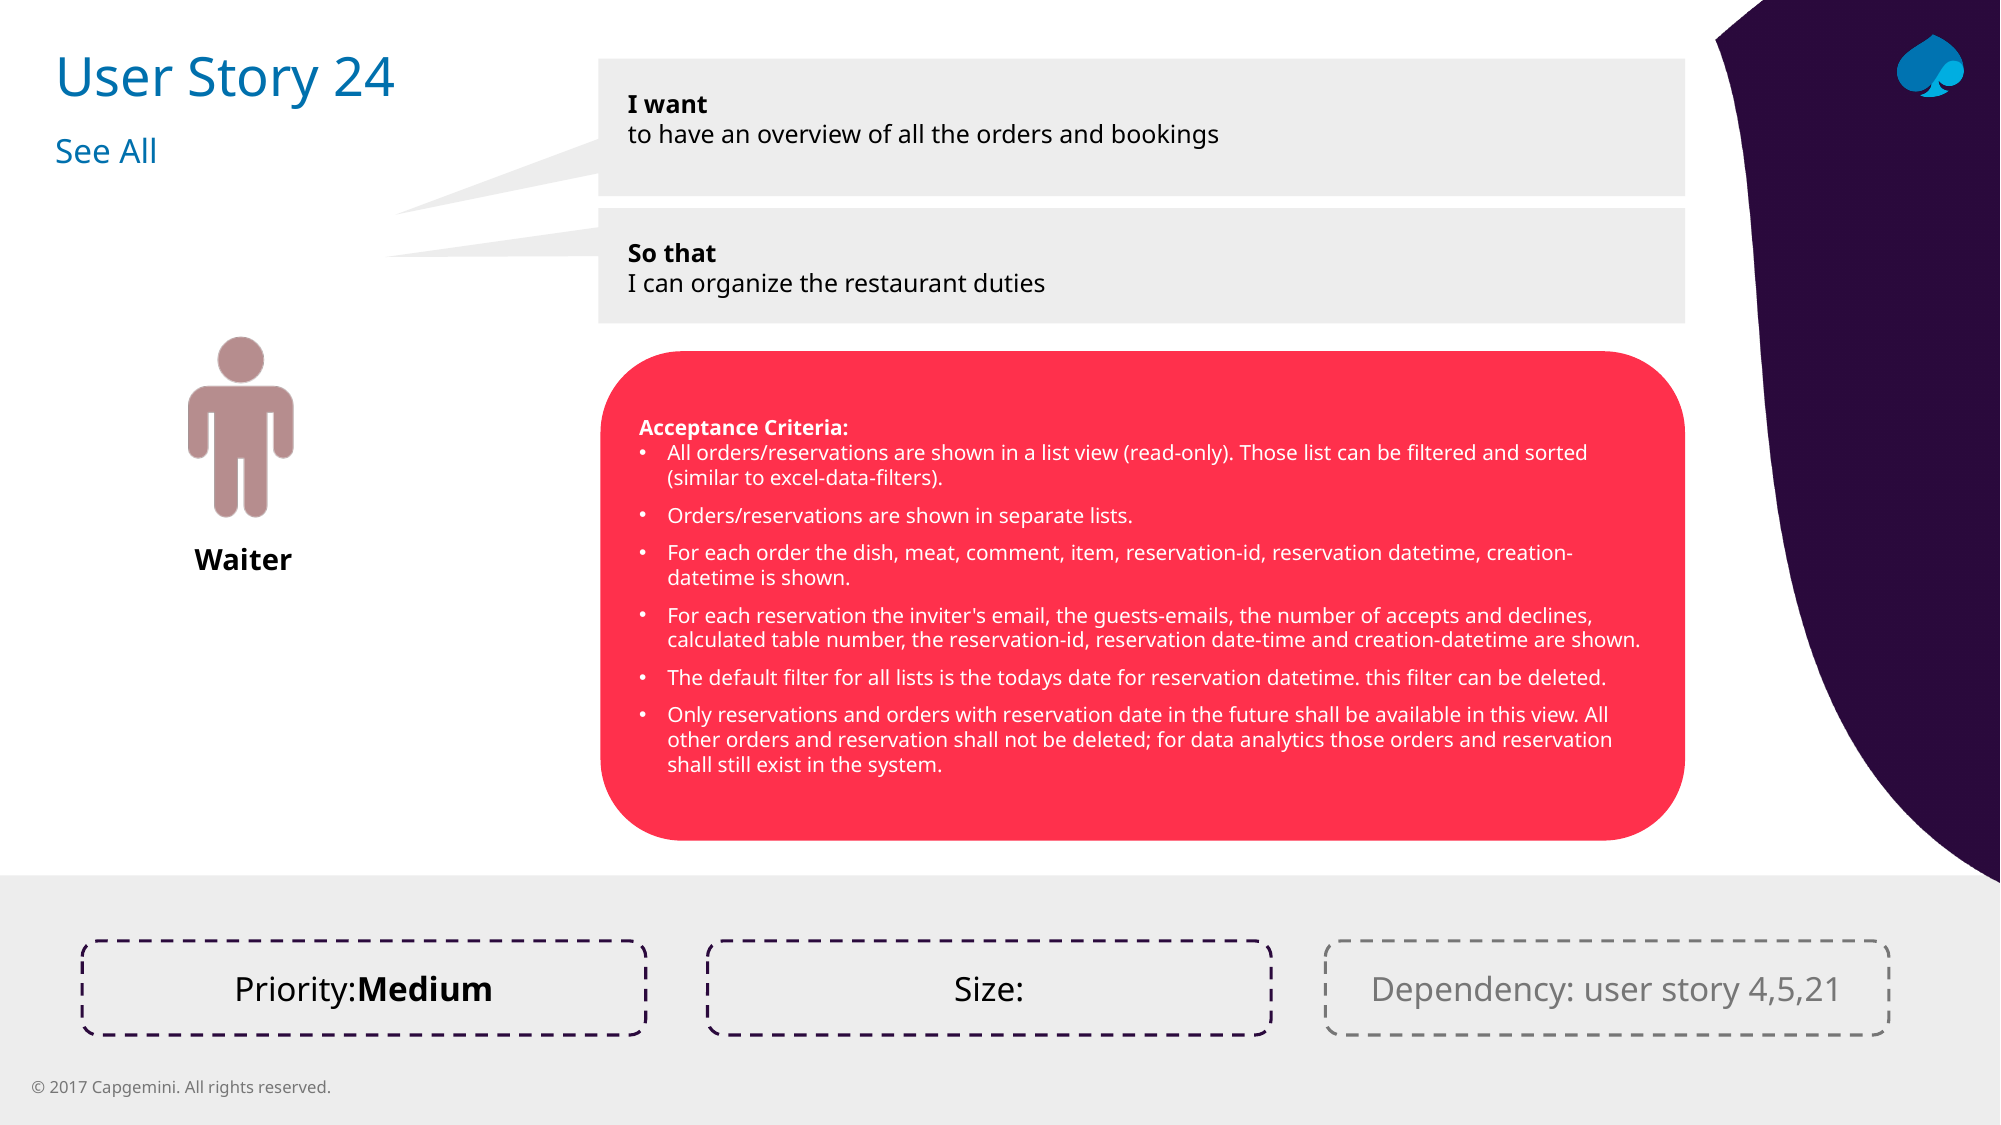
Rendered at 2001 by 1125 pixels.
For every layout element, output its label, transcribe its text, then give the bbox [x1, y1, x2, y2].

text_box Dependency: user story 4,5,21 [1324, 939, 1890, 1037]
text_box [0, 874, 2000, 1125]
text_box So that I can organize the restaurant duties [405, 208, 1655, 324]
text_box User Story 24 See All [40, 37, 1655, 180]
text_box Size: [706, 939, 1273, 1037]
text_box Priority:Medium [81, 939, 647, 1037]
text_box © 2017 Capgemini. All rights reserved. [31, 1068, 397, 1105]
text_box I want to have an overview of all the orders and bookings [395, 58, 1655, 215]
text_box Acceptance Criteria: All orders/reservations are shown in a list view (read-only). Those list can be filtered and sorted (similar to excel-data-filters). Orders/reservations are shown in separate lists. For each order the dish, meat, comment, item, reservation-id, reservation datetime, creation-datetime is shown. For each reservation the inviter's email, the guests-emails, the number of accepts and declines, calculated table number, the reservation-id, reservation date-time and creation-datetime are shown. The default filter for all lists is the todays date for reservation datetime. this filter can be deleted. Only reservations and orders with reservation date in the future shall be available in this view. All other orders and reservation shall not be deleted; for data analytics those orders and reservation shall still exist in the system. [599, 350, 1657, 842]
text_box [78, 247, 405, 634]
picture [1649, 0, 2001, 872]
